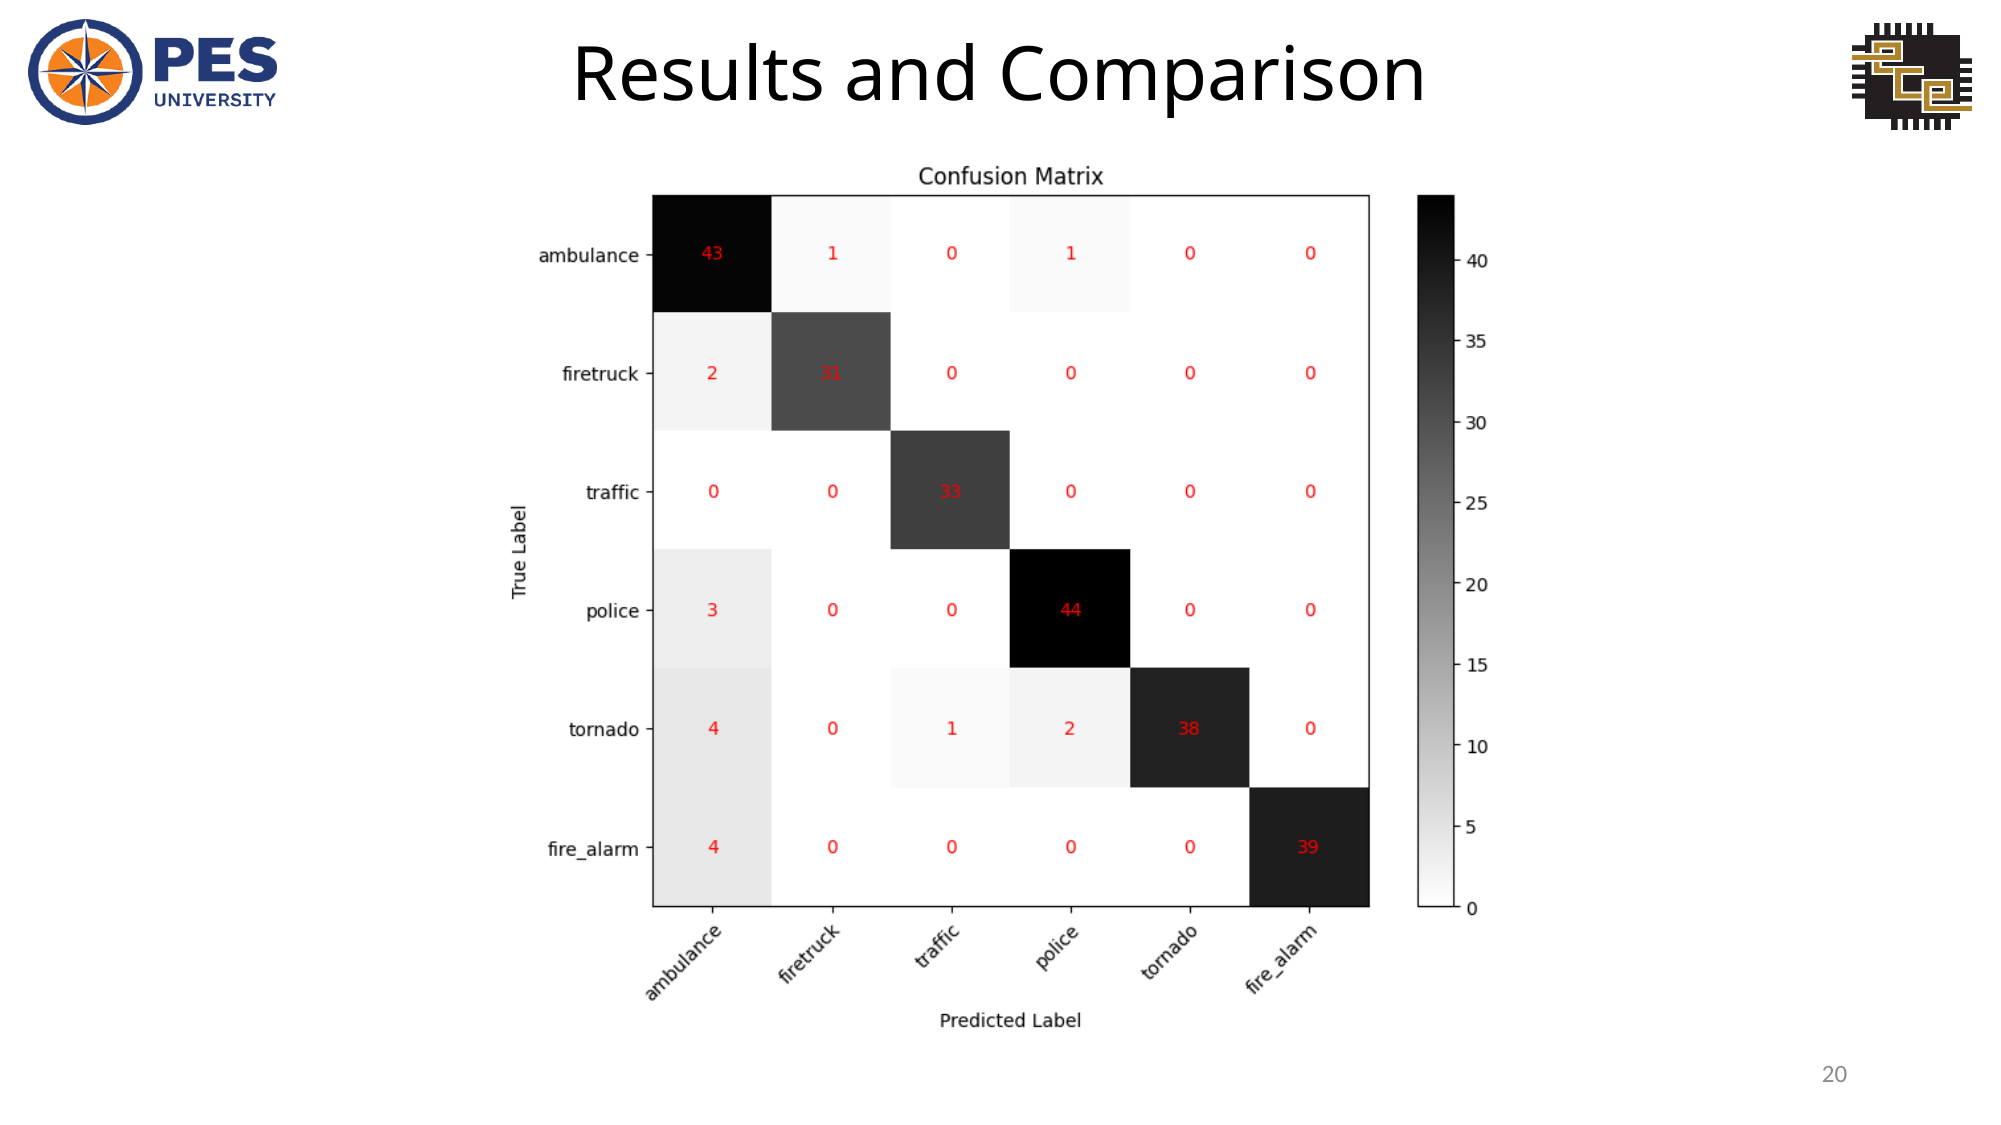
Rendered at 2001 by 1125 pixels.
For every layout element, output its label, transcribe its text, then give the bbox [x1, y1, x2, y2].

picture [1852, 23, 1972, 130]
picture [499, 153, 1501, 1043]
slide_number 20 [1412, 1042, 1863, 1103]
text_box Results and Comparison [362, 0, 1638, 142]
picture [28, 19, 277, 130]
